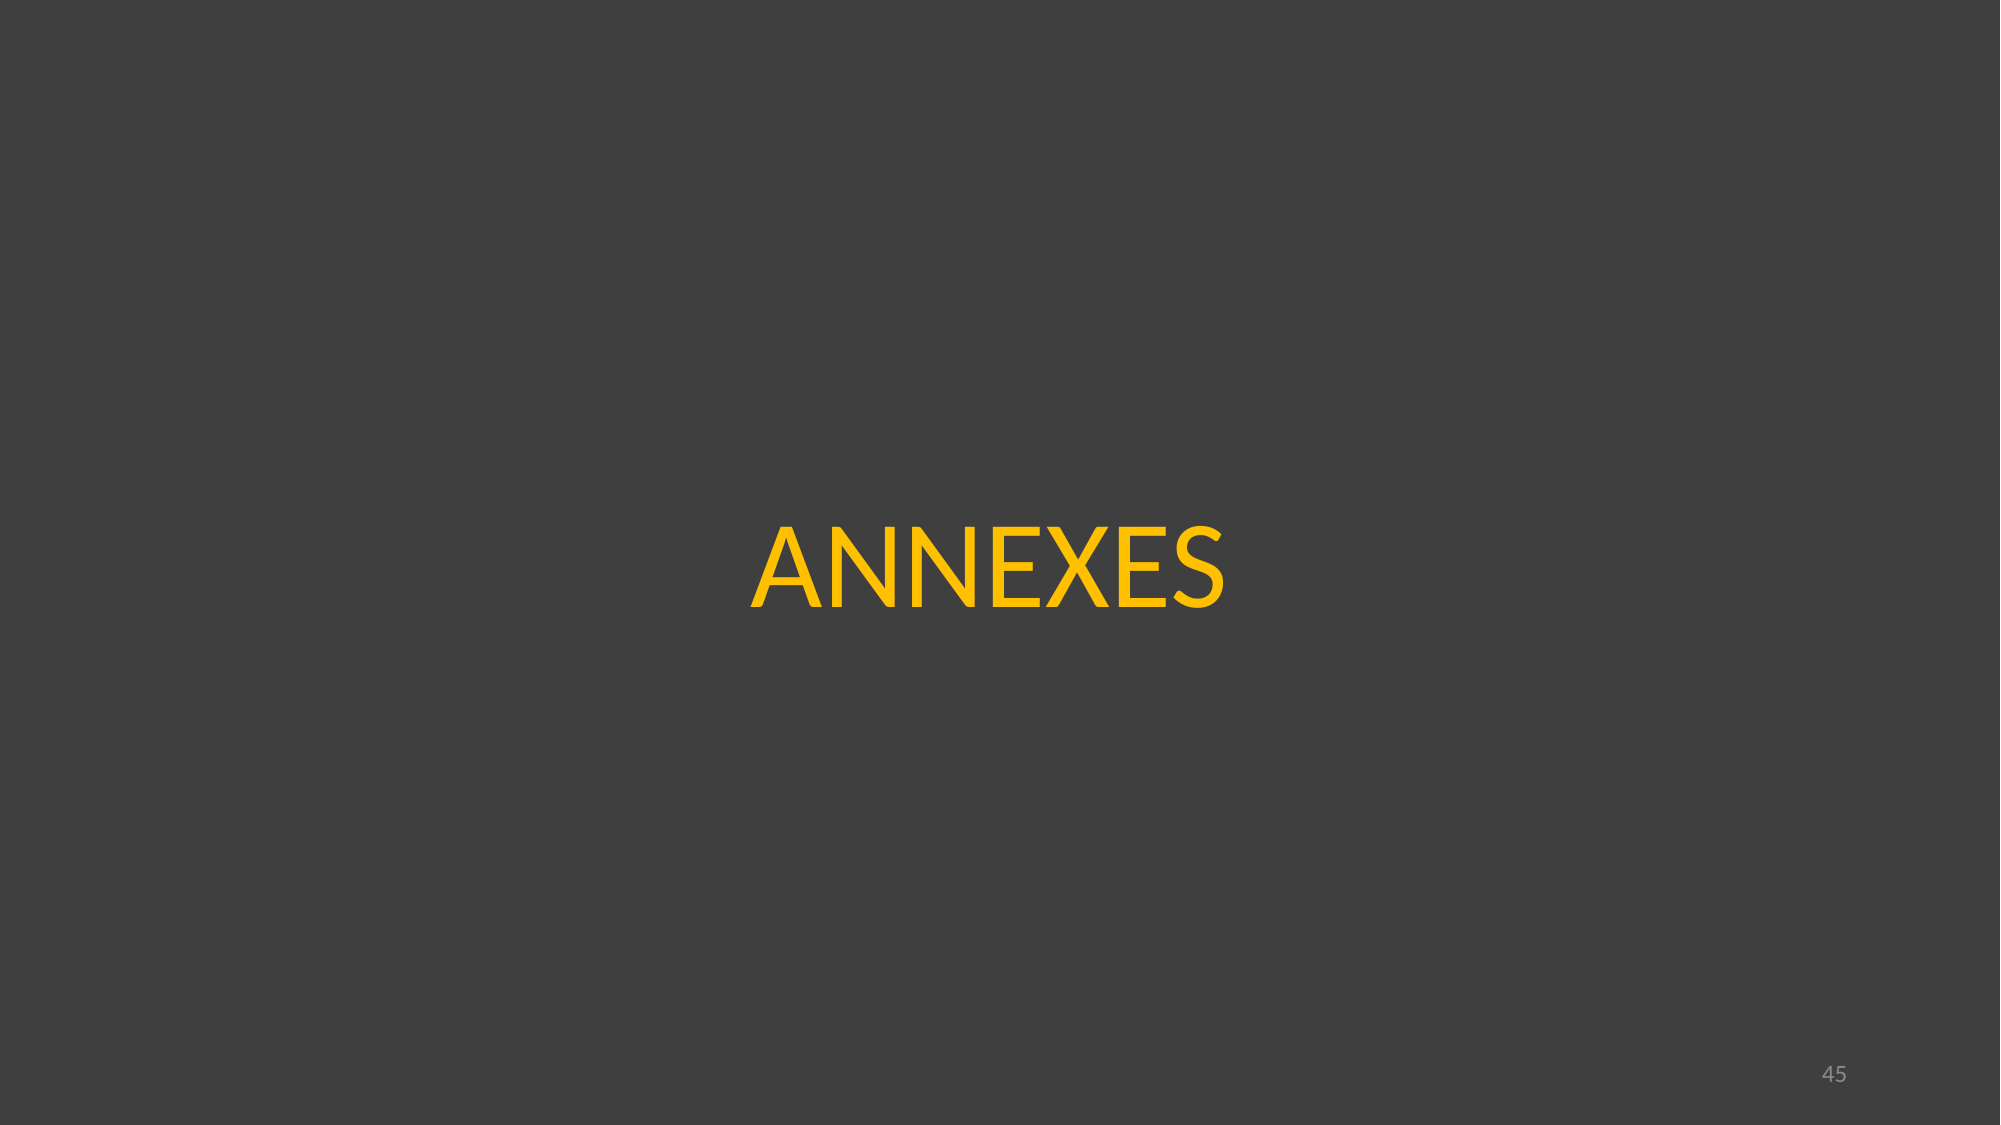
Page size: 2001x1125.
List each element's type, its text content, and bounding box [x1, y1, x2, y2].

text_box ANNEXES [533, 247, 1446, 643]
slide_number 45 [1412, 1042, 1863, 1103]
